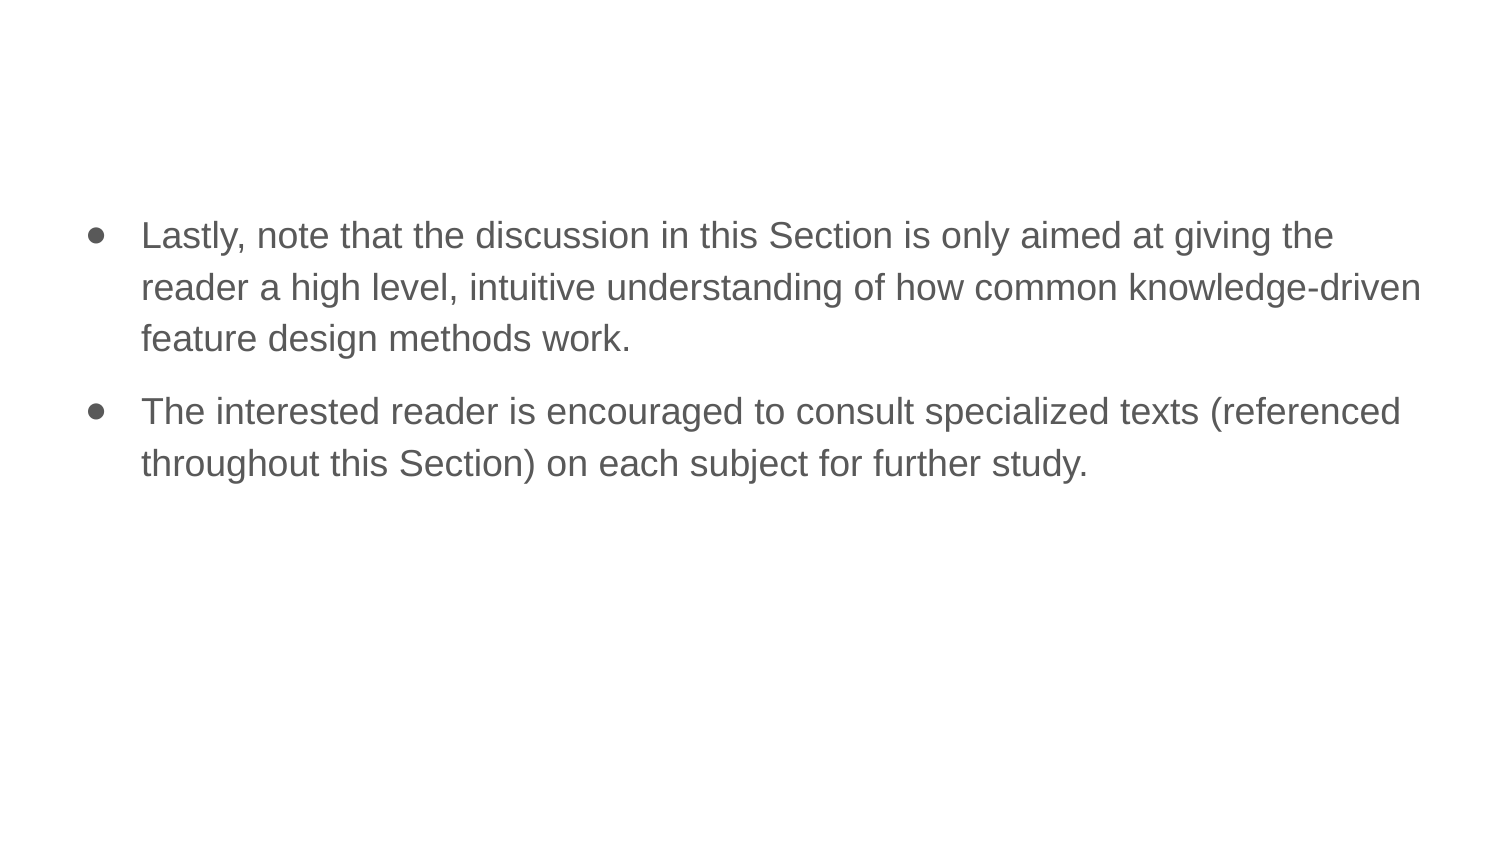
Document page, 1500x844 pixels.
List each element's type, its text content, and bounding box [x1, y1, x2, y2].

list Lastly, note that the discussion in this Section is only aimed at giving the reader a high level, intuitive understanding of how common knowledge-driven feature design methods work. The interested reader is encouraged to consult specialized texts (referenced throughout this Section) on each subject for further study. [51, 189, 1449, 750]
